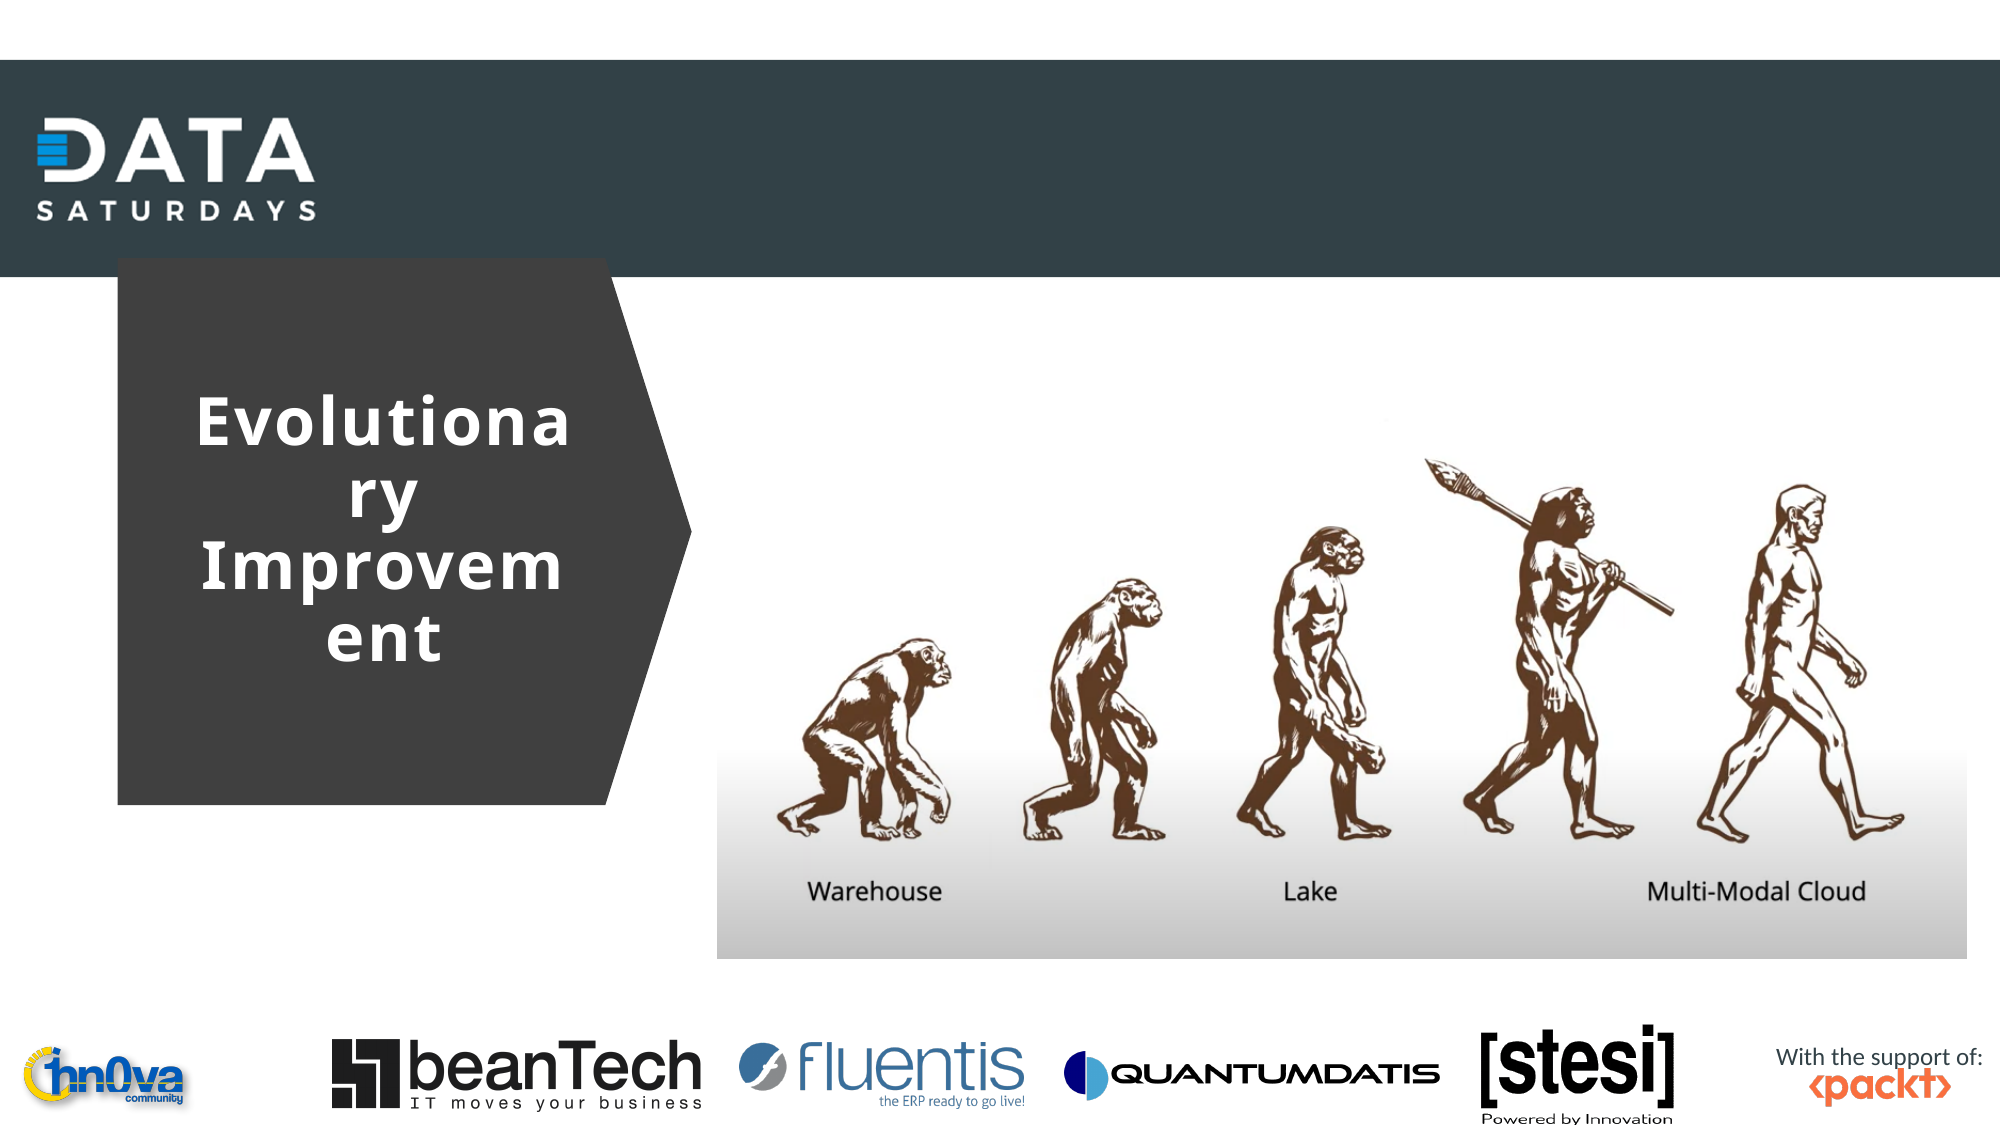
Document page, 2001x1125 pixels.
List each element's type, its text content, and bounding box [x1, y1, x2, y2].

title Evolutionary Improvement [168, 322, 601, 741]
picture [332, 1039, 701, 1112]
picture [717, 411, 1967, 959]
picture [23, 1045, 184, 1106]
picture [1062, 1049, 1441, 1102]
picture [1479, 1023, 1676, 1125]
picture [1809, 1068, 1951, 1107]
picture [19, 102, 332, 235]
text_box [116, 257, 693, 807]
picture [739, 1042, 1024, 1109]
